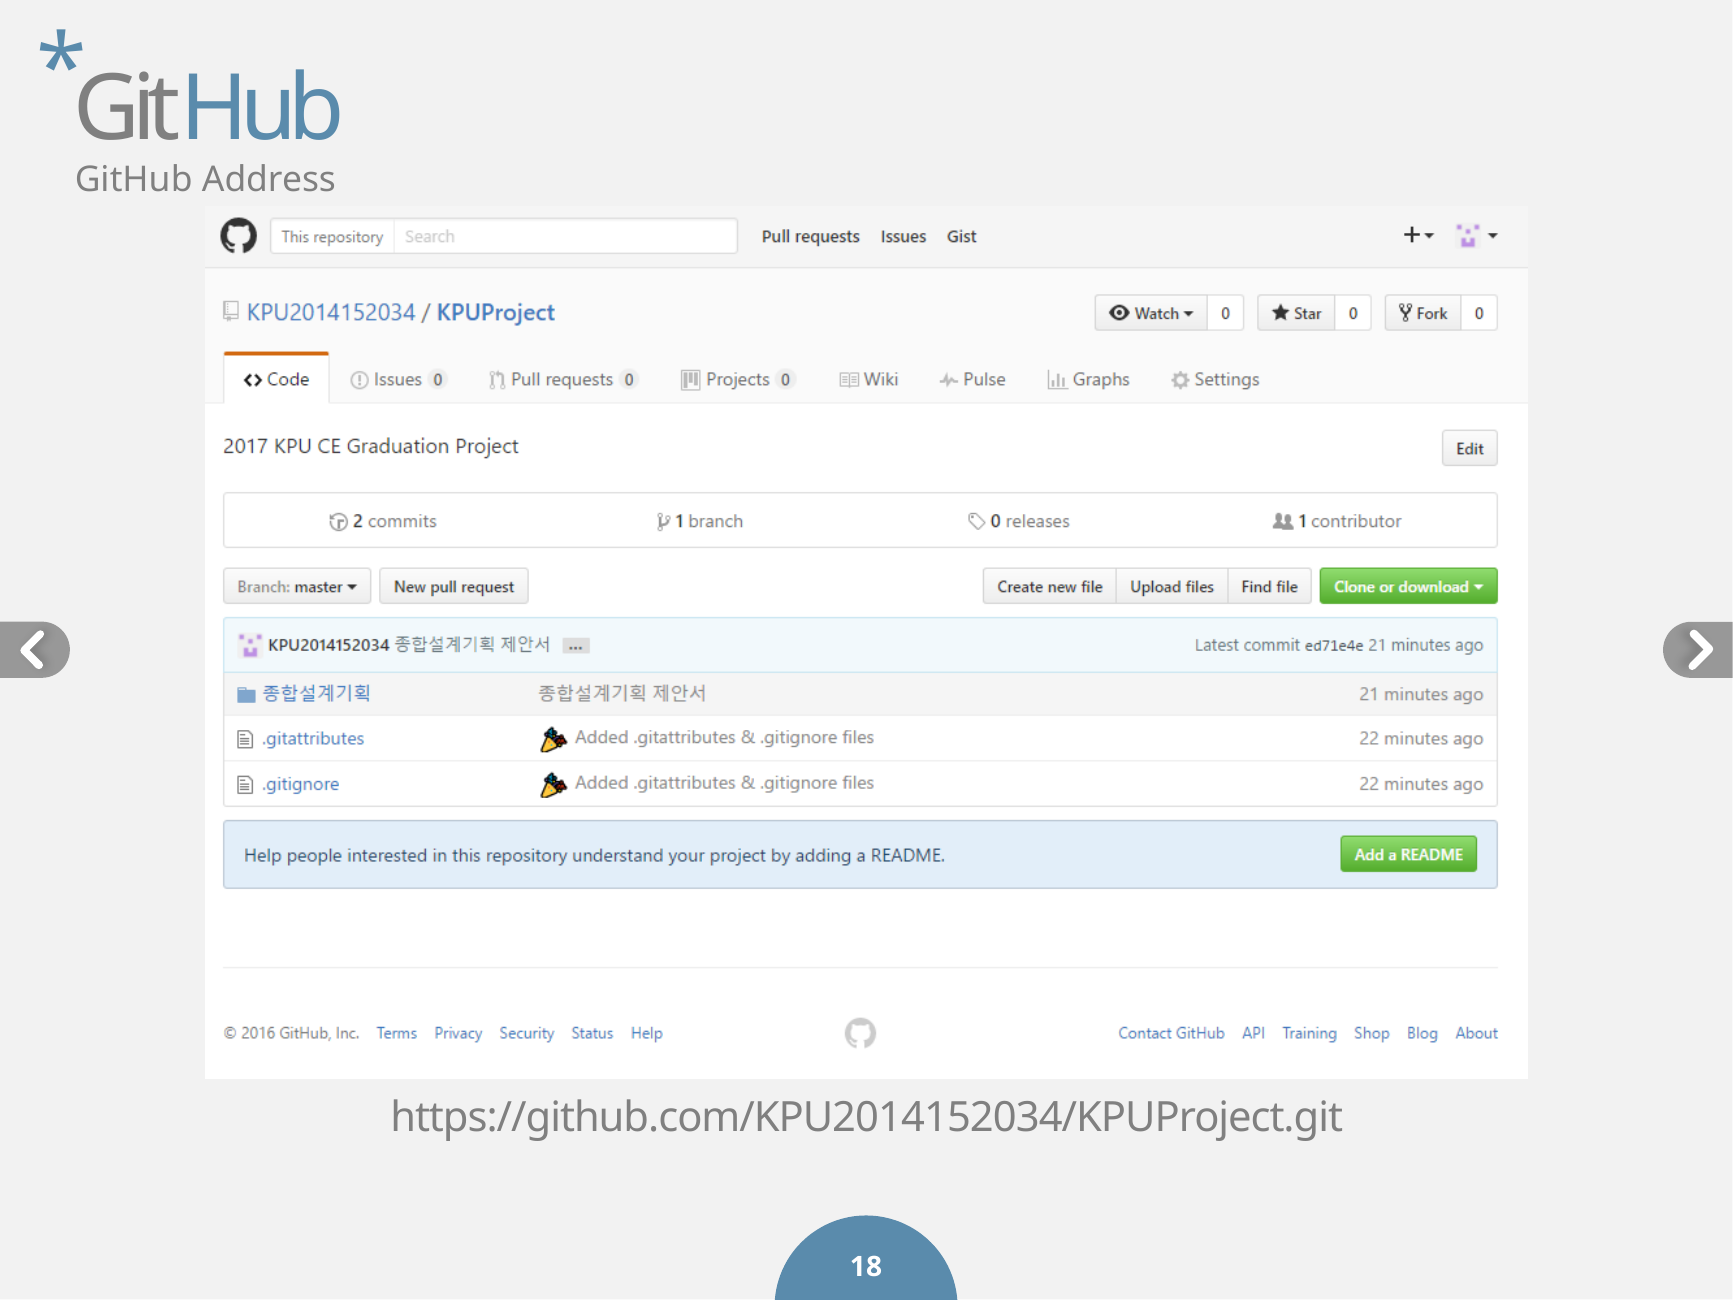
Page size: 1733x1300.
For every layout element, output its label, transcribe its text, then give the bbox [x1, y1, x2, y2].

text_box * [36, 23, 96, 102]
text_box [1534, 621, 1733, 679]
list GitHub Address [74, 157, 1156, 198]
text_box https://github.com/KPU2014152034/KPUProject.git [205, 1088, 1528, 1142]
picture [204, 206, 1528, 1080]
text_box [0, 621, 199, 679]
list GitHub [73, 57, 1156, 148]
